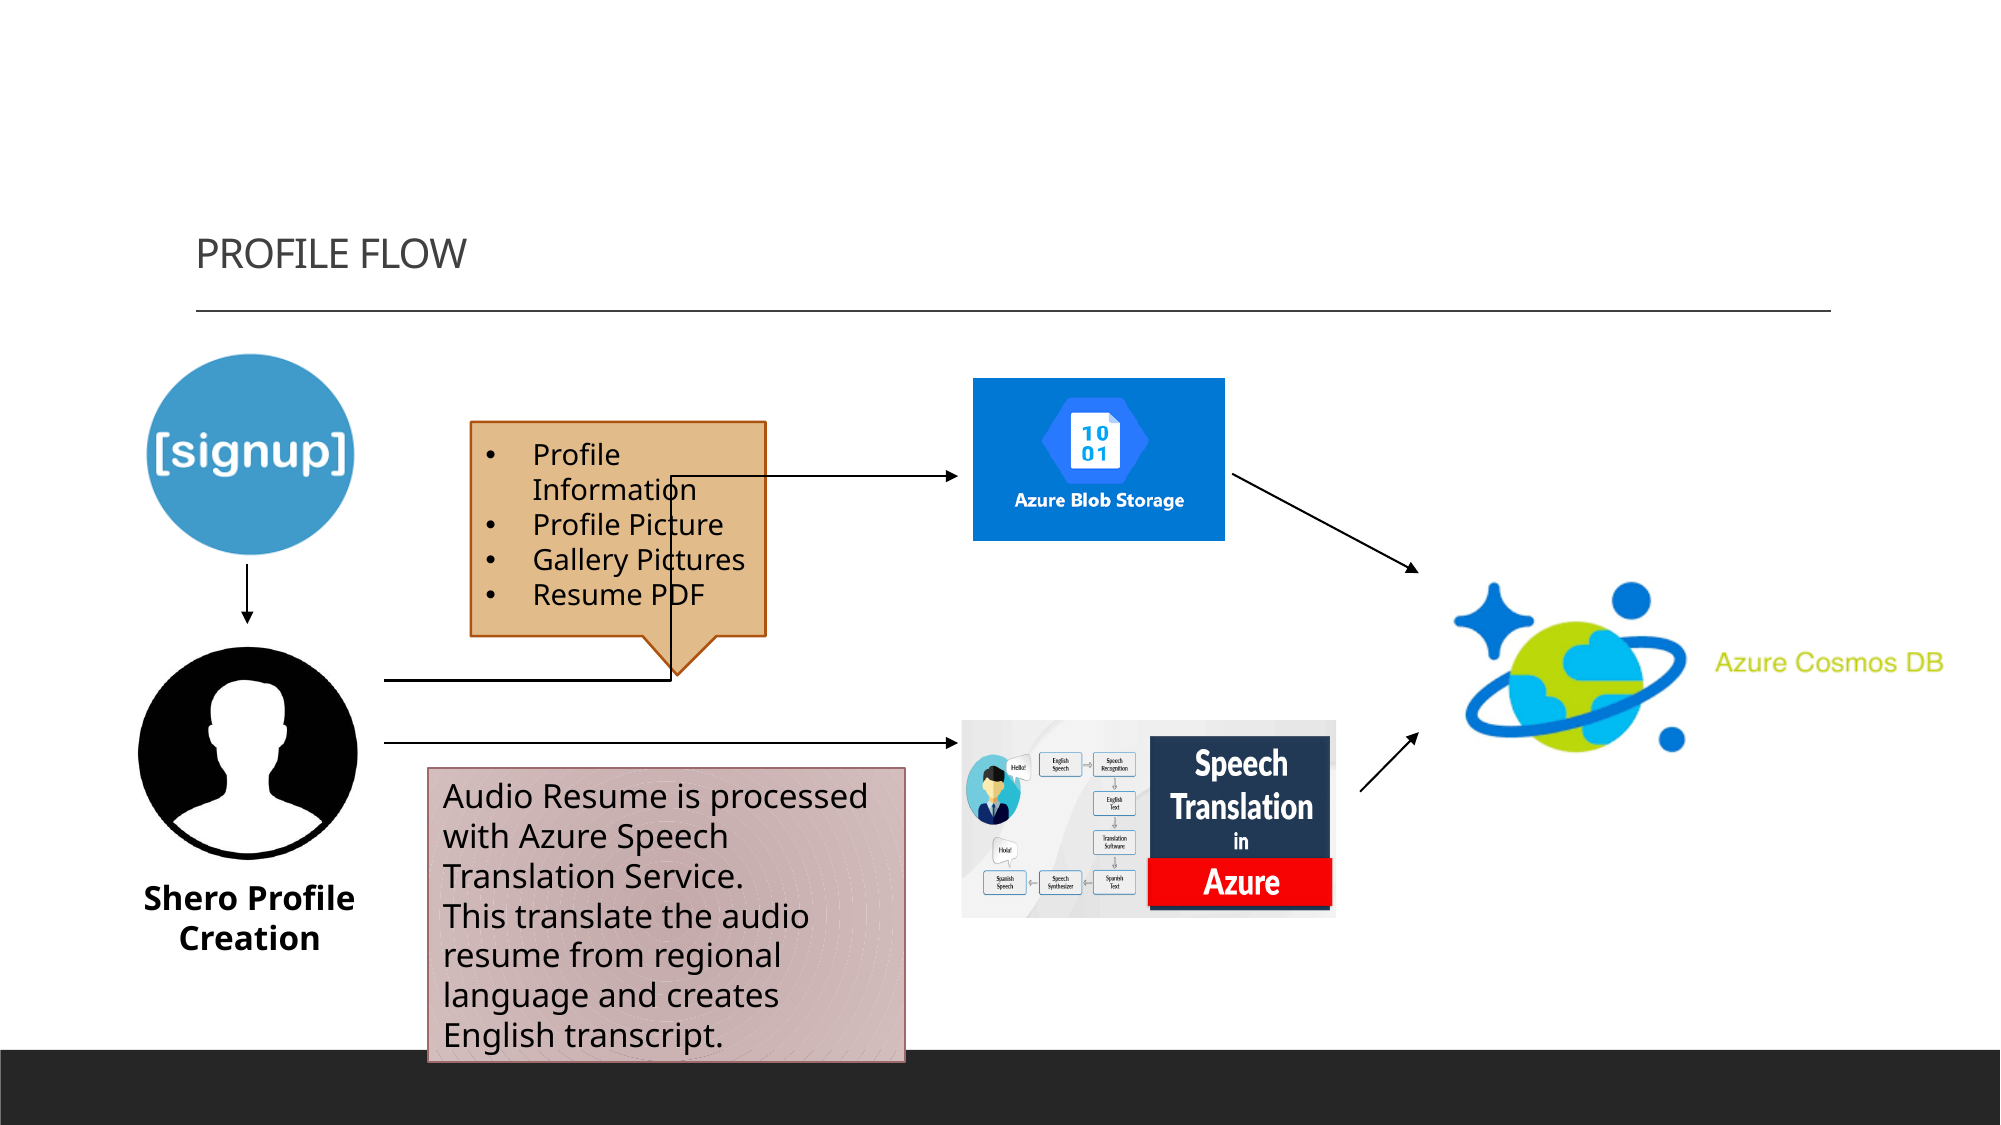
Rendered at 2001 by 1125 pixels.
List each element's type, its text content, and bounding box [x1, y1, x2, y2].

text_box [125, 332, 1979, 919]
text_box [383, 475, 959, 681]
text_box Shero Profile Creation [71, 869, 427, 965]
title PROFILE FLOW [180, 47, 1830, 285]
text_box Audio Resume is processed with Azure Speech Translation Service. This translate the audio resume from regional language and creates English transcript. [427, 928, 906, 1063]
